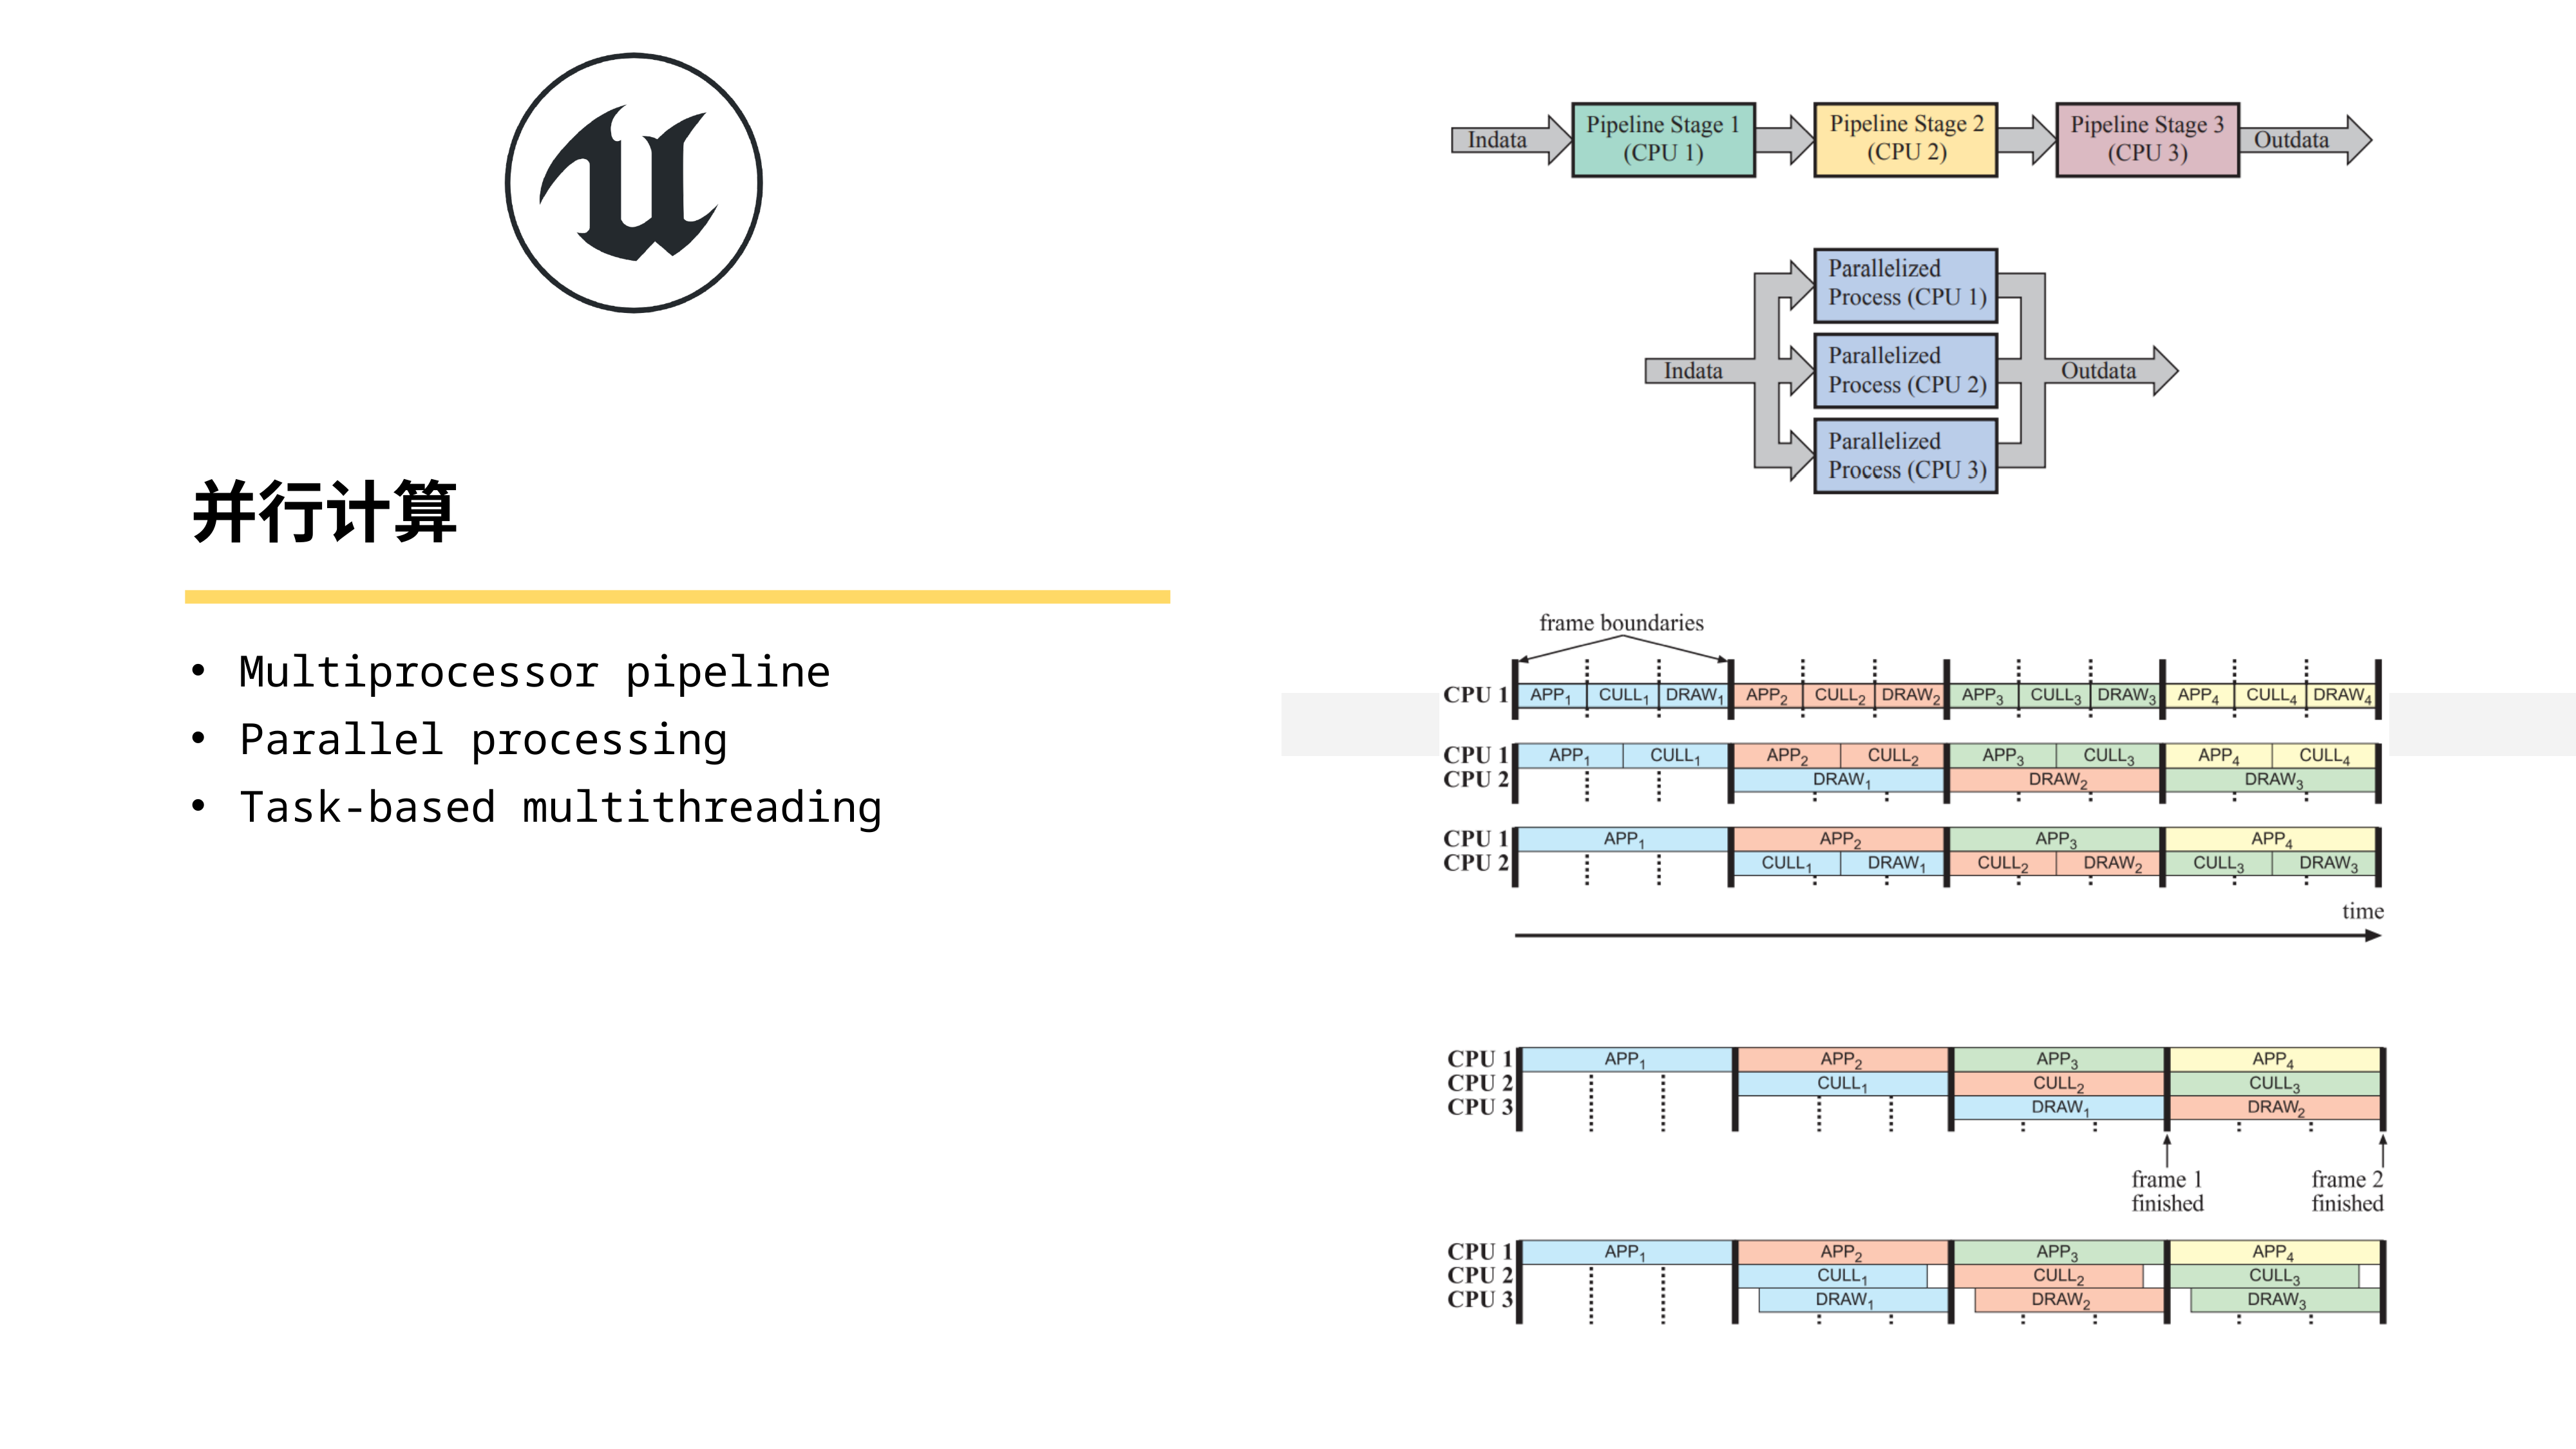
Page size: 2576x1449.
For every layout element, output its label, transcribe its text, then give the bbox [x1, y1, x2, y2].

text_box 并行计算 [185, 464, 1133, 556]
text_box Multiprocessor pipeline Parallel processing Task-based multithreading [185, 638, 1171, 1039]
text_box [185, 590, 1171, 604]
picture [1439, 78, 2389, 500]
picture [495, 42, 773, 327]
picture [1439, 606, 2389, 951]
text_box [2389, 693, 2576, 756]
text_box [1281, 693, 1439, 756]
picture [1439, 1042, 2391, 1330]
